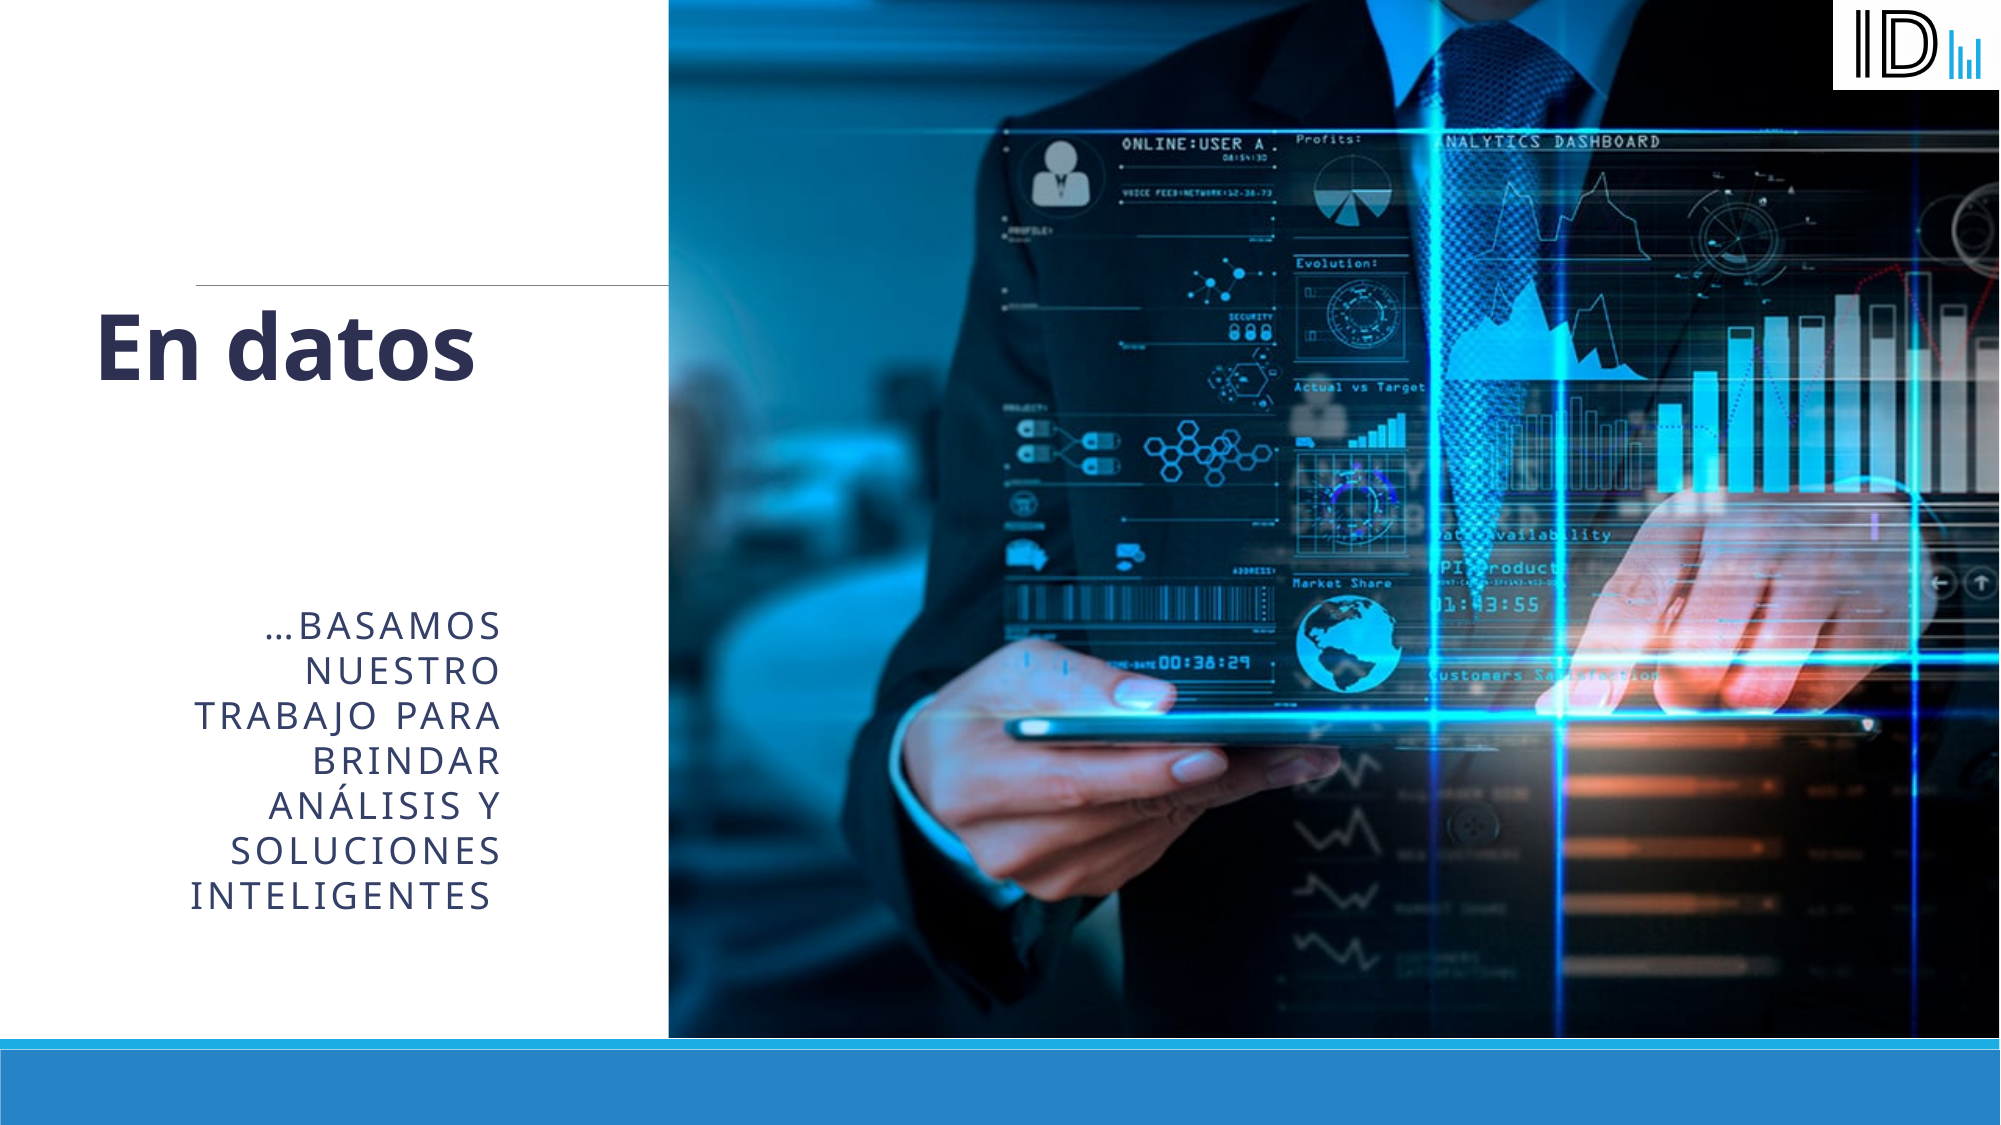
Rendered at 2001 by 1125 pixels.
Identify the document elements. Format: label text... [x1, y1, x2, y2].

title En datos [78, 84, 587, 407]
text_box …basamos nuestro trabajo para brindar análisis y soluciones inteligentes [96, 595, 519, 925]
picture [1832, 0, 2000, 91]
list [667, 0, 2000, 1039]
text_box [80, 457, 587, 1001]
